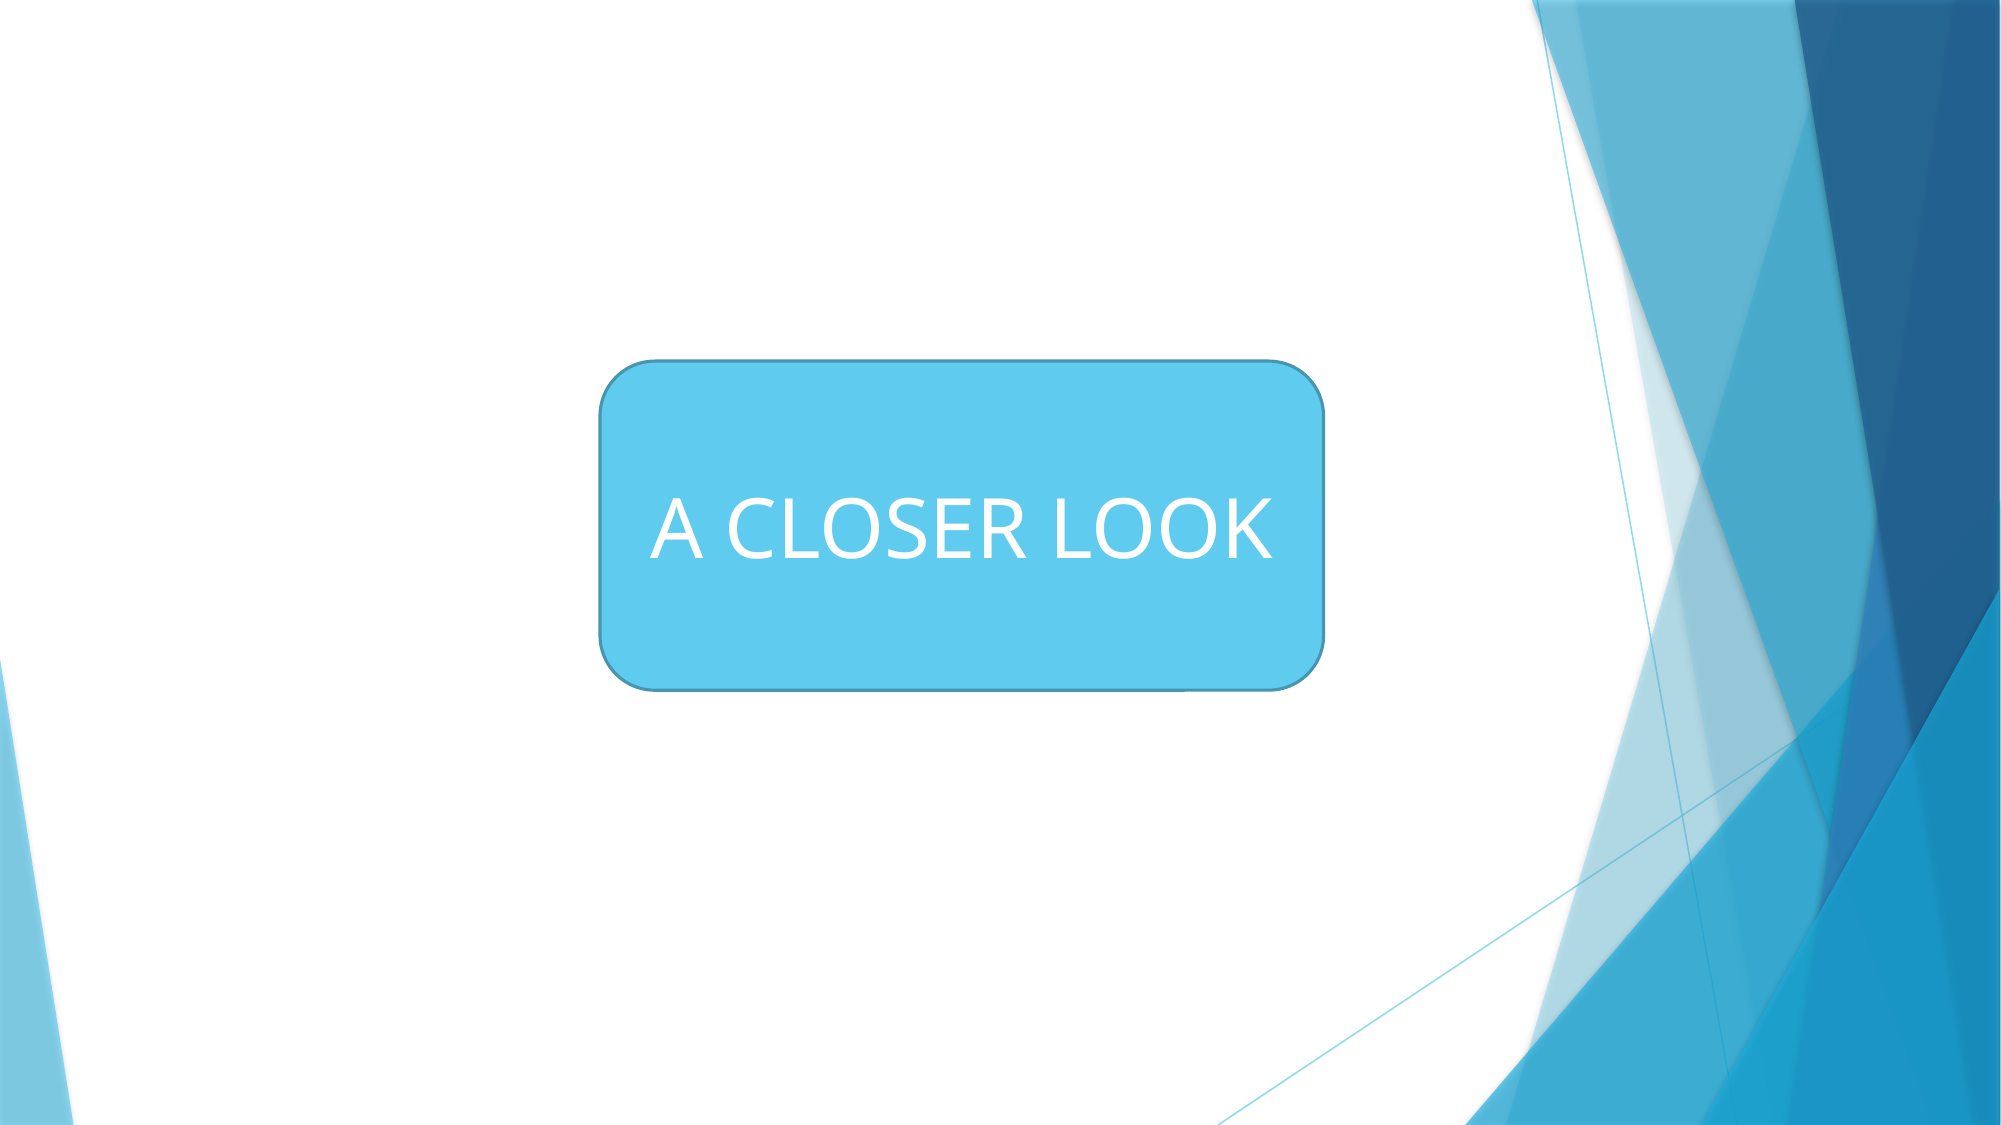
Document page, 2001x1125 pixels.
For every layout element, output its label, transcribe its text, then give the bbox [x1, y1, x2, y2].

text_box A CLOSER LOOK [598, 359, 1326, 692]
